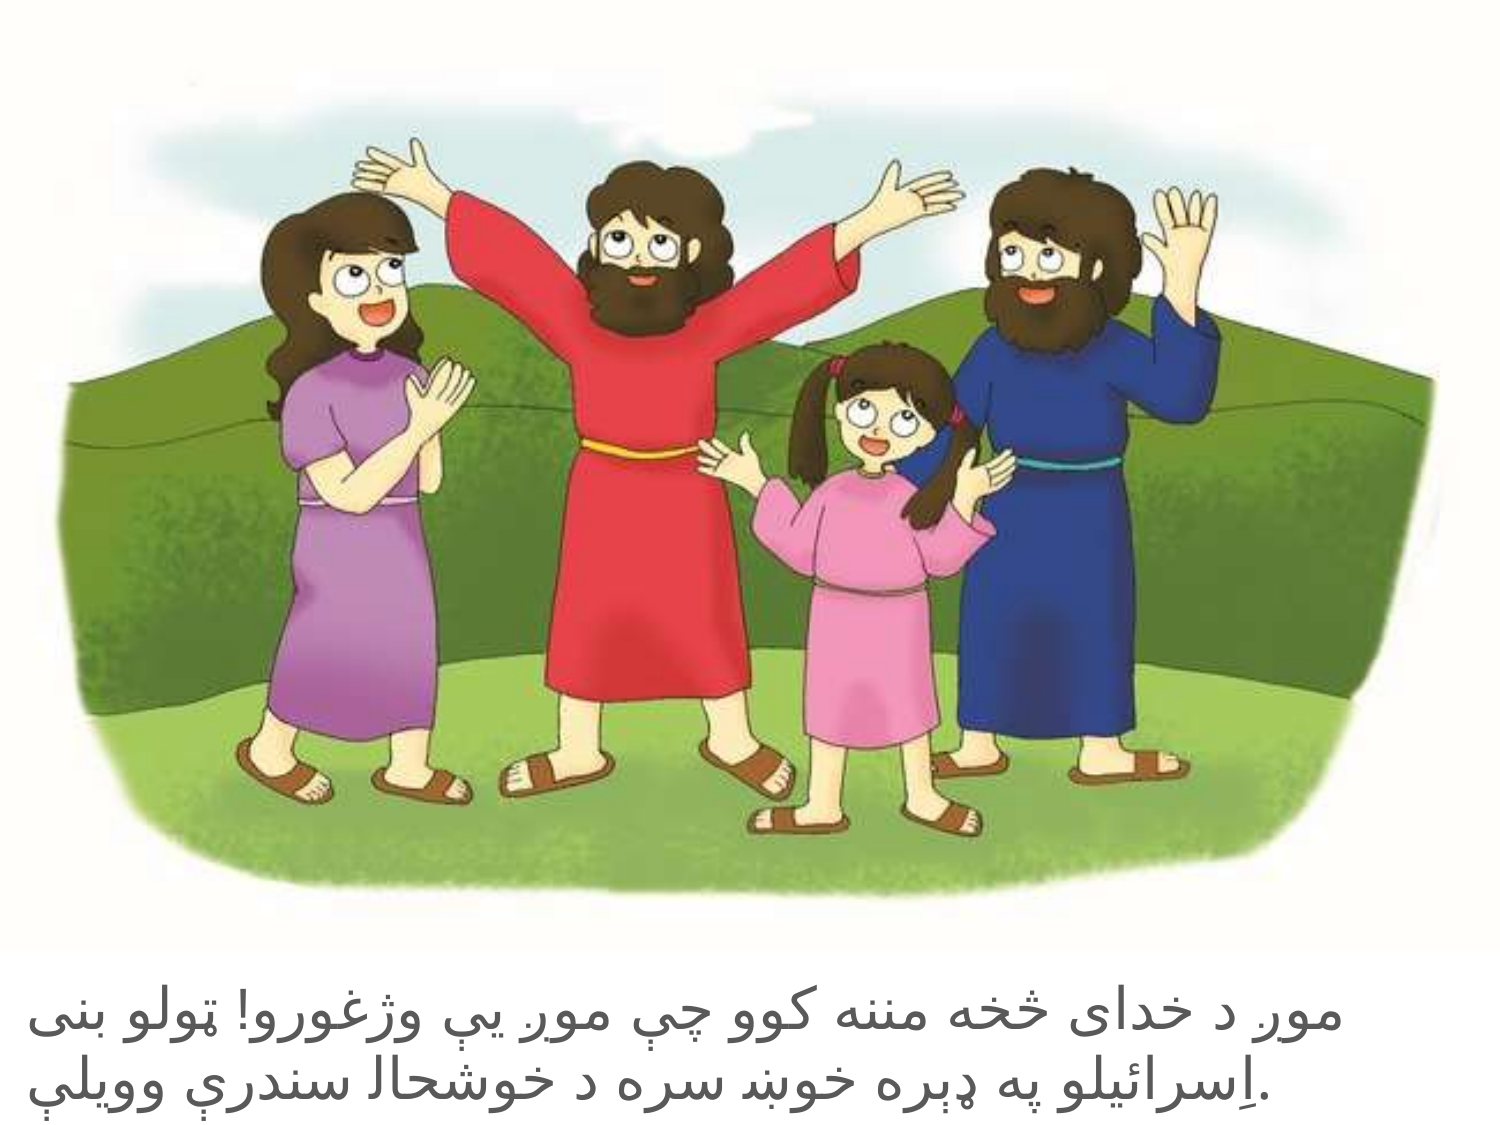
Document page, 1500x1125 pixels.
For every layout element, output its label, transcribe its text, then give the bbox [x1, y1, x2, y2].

picture [0, 0, 1500, 953]
text_box موږ د خدای څخه مننه کوو چې موږ یې وژغورو! ټولو بنى اِسرائيلو په ډېره خوښۍ سره د خوشحالۍ سندرې وويلې. [11, 964, 1498, 1119]
